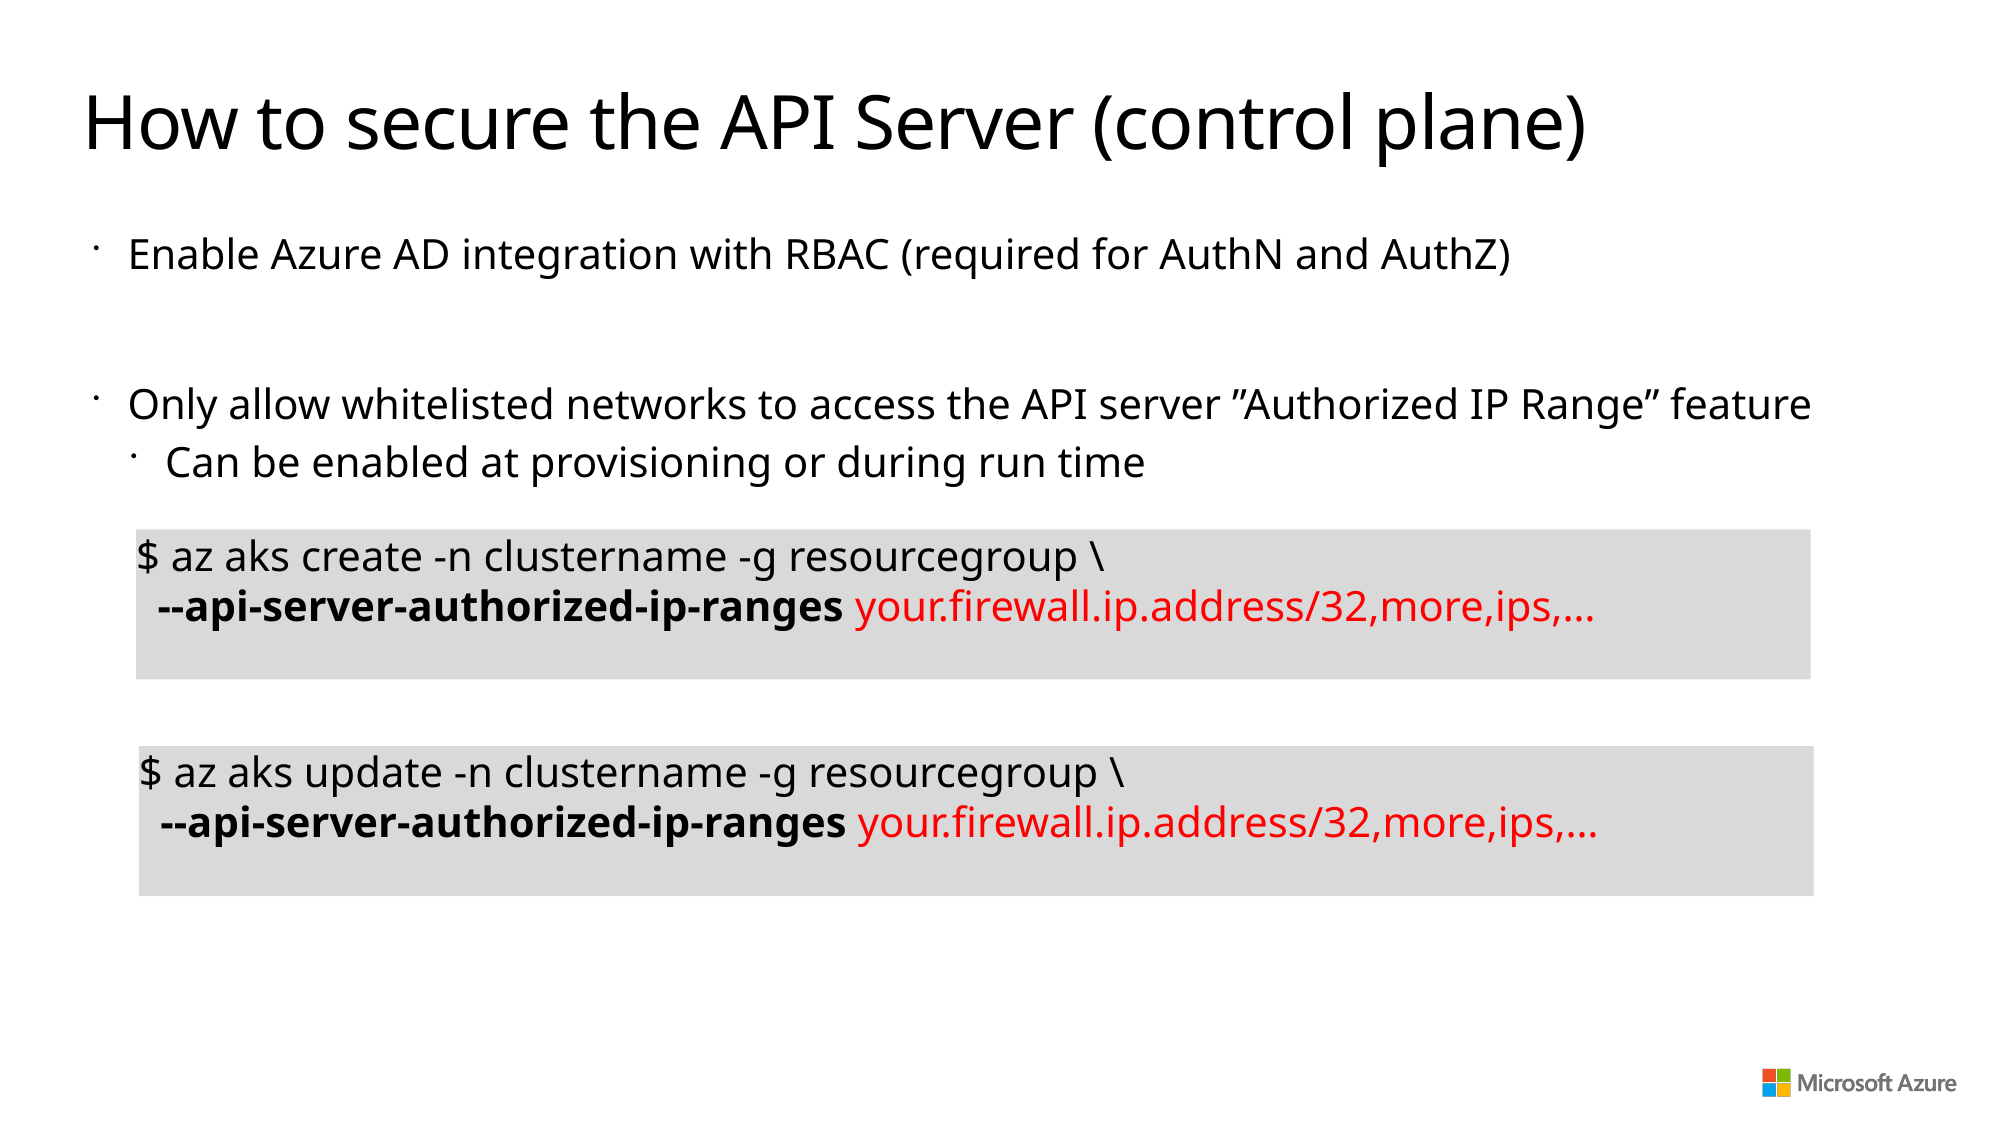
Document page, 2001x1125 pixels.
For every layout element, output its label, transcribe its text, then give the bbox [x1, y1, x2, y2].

list Enable Azure AD integration with RBAC (required for AuthN and AuthZ) Only allow whitelisted networks to access the API server ”Authorized IP Range” feature Can be enabled at provisioning or during run time [90, 227, 1863, 1014]
title How to secure the API Server (control plane) [82, 75, 1863, 166]
text_box $ az aks create -n clustername -g resourcegroup \ --api-server-authorized-ip-ranges your.firewall.ip.address/32,more,ips,… [136, 529, 1811, 680]
text_box $ az aks update -n clustername -g resourcegroup \ --api-server-authorized-ip-ranges your.firewall.ip.address/32,more,ips,… [138, 746, 1814, 897]
picture [1735, 1041, 1985, 1124]
